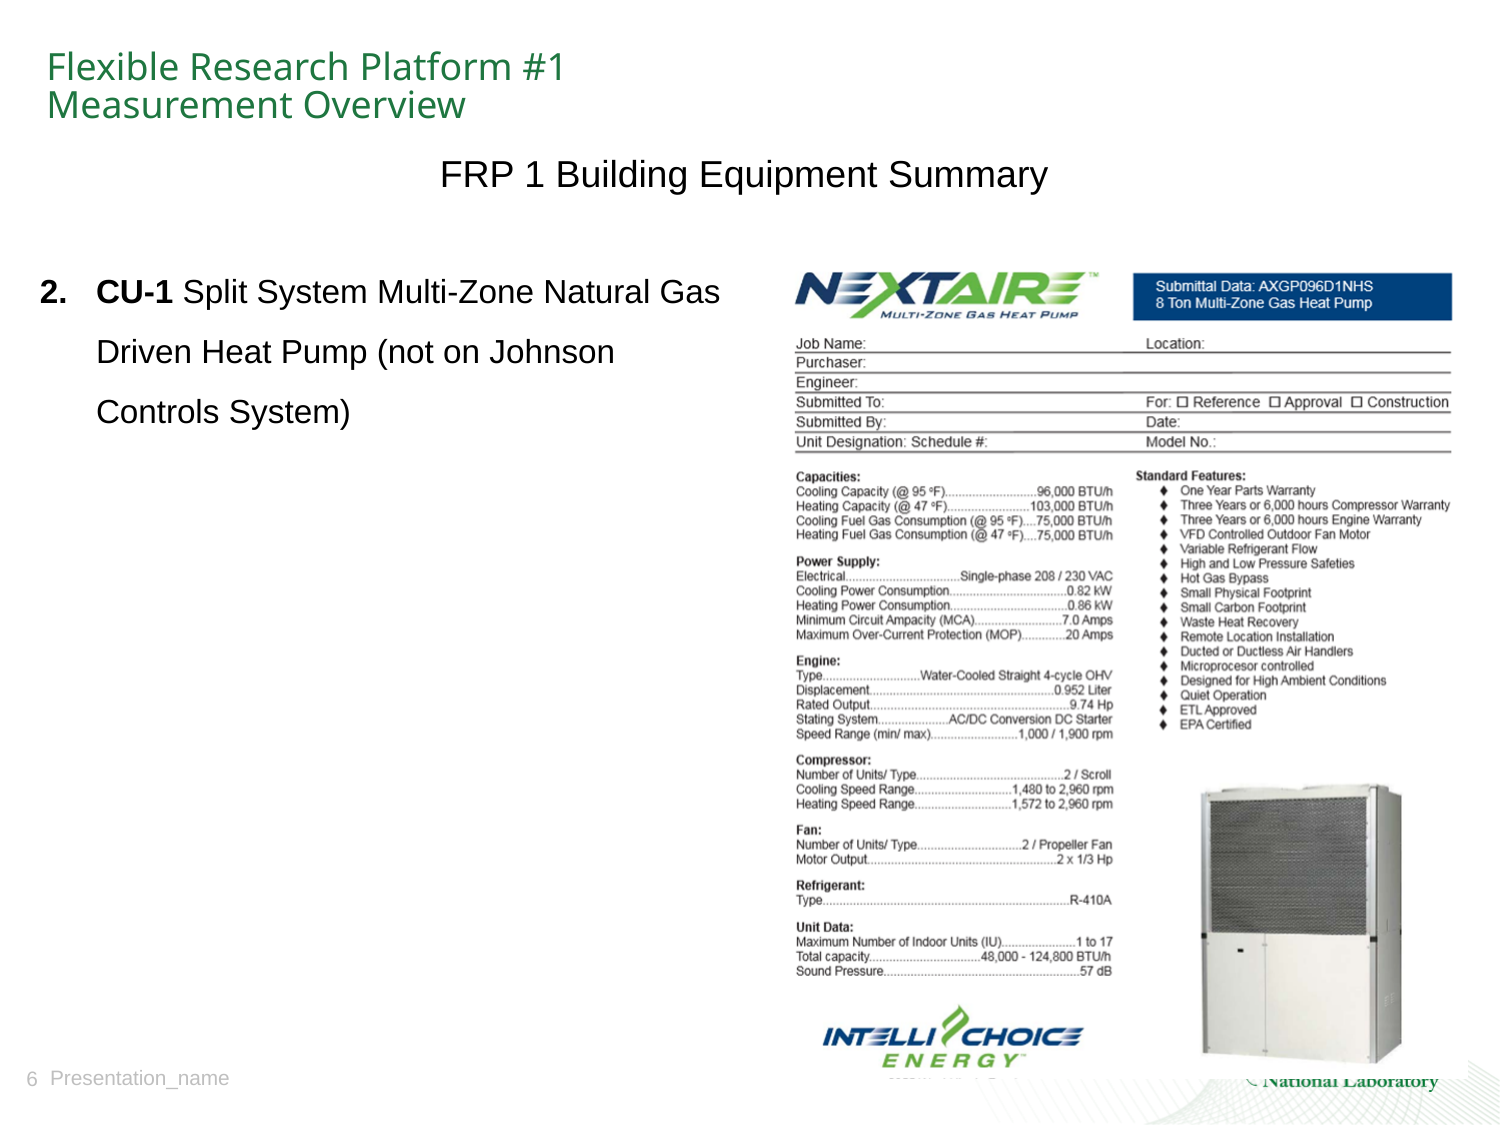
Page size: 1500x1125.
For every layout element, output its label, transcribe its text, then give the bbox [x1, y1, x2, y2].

title Flexible Research Platform #1 Measurement Overview [31, 41, 1449, 135]
picture [774, 262, 1500, 1125]
text_box CU-1 Split System Multi-Zone Natural Gas Driven Heat Pump (not on Johnson Controls System) [24, 242, 750, 438]
text_box FRP 1 Building Equipment Summary [425, 142, 1138, 203]
